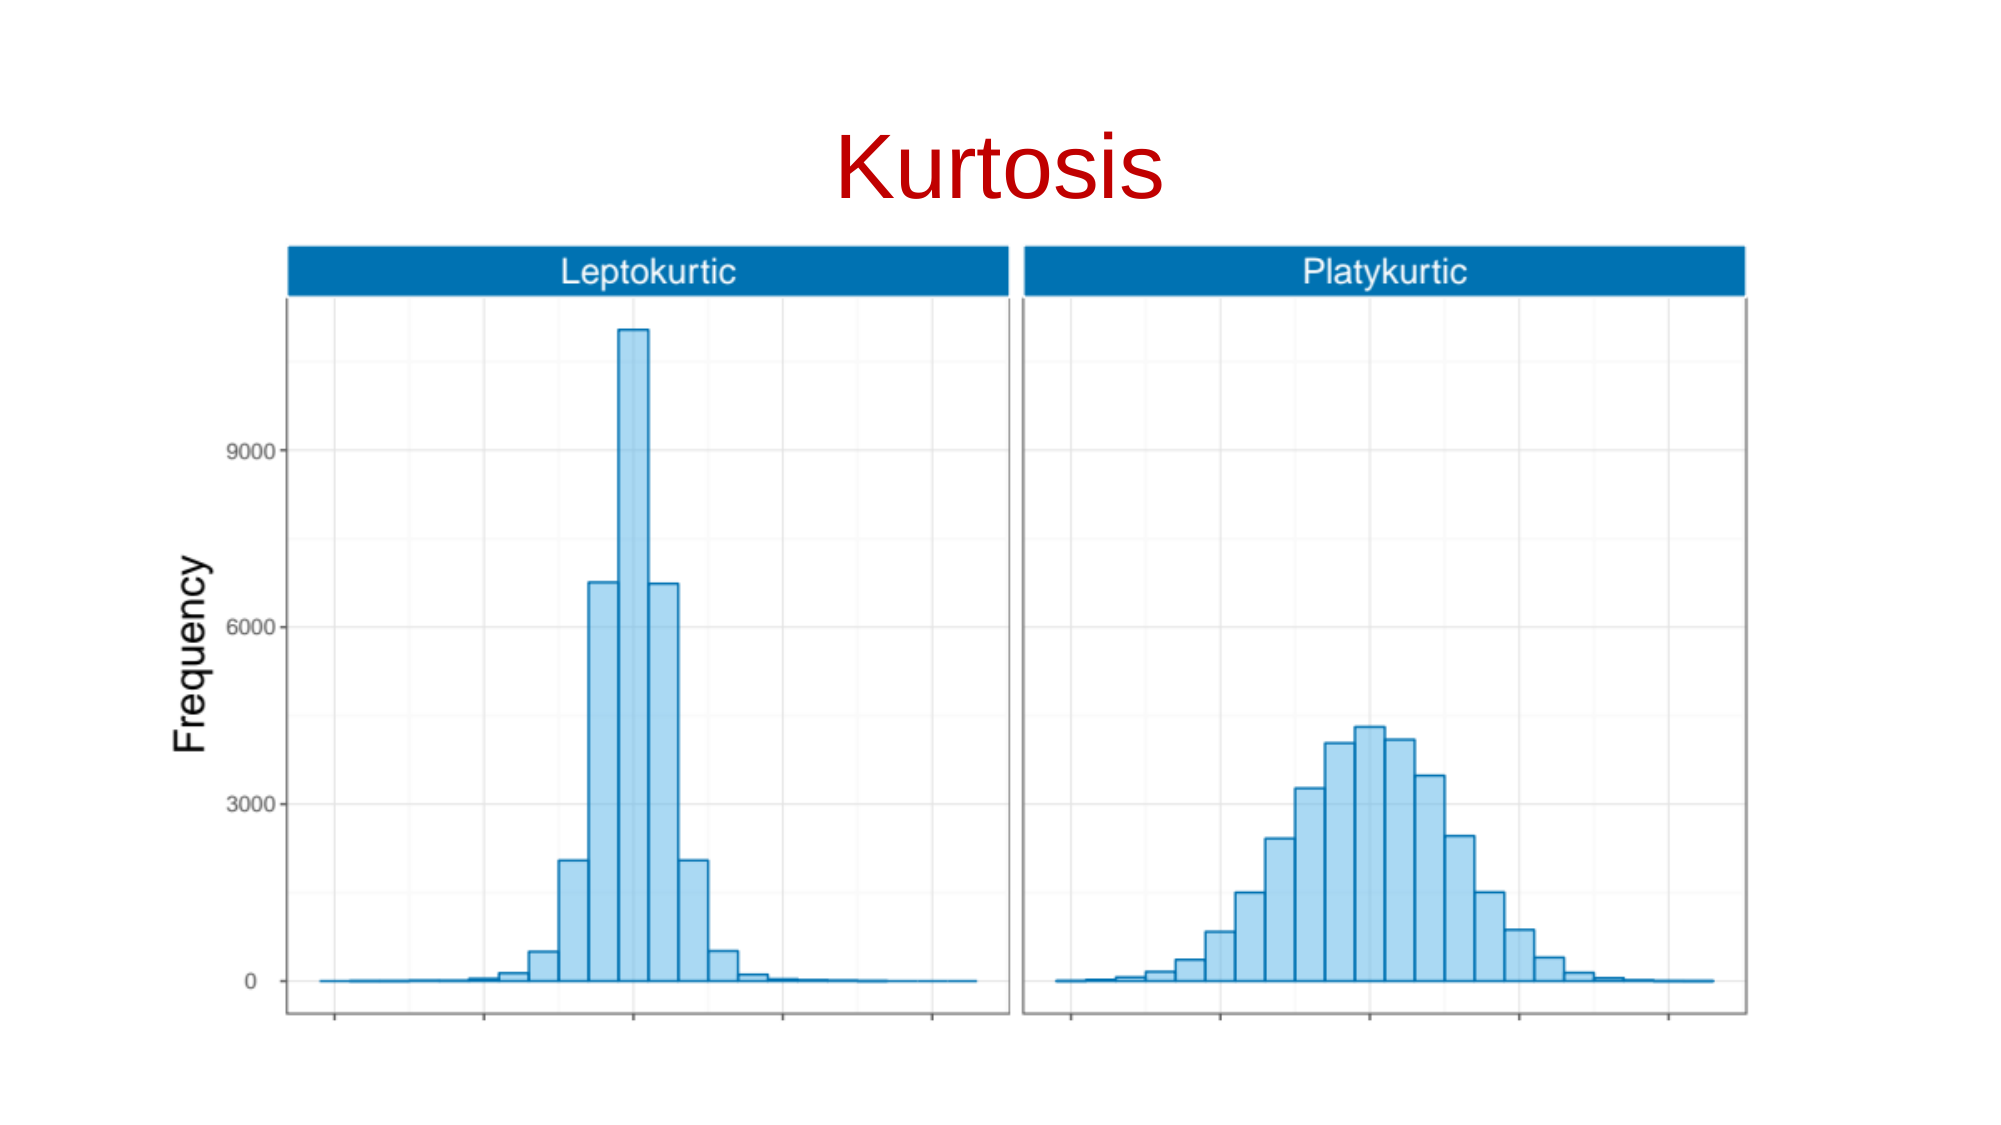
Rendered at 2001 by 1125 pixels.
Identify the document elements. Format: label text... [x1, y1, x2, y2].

title Kurtosis [137, 59, 1863, 278]
picture [161, 232, 1757, 1031]
